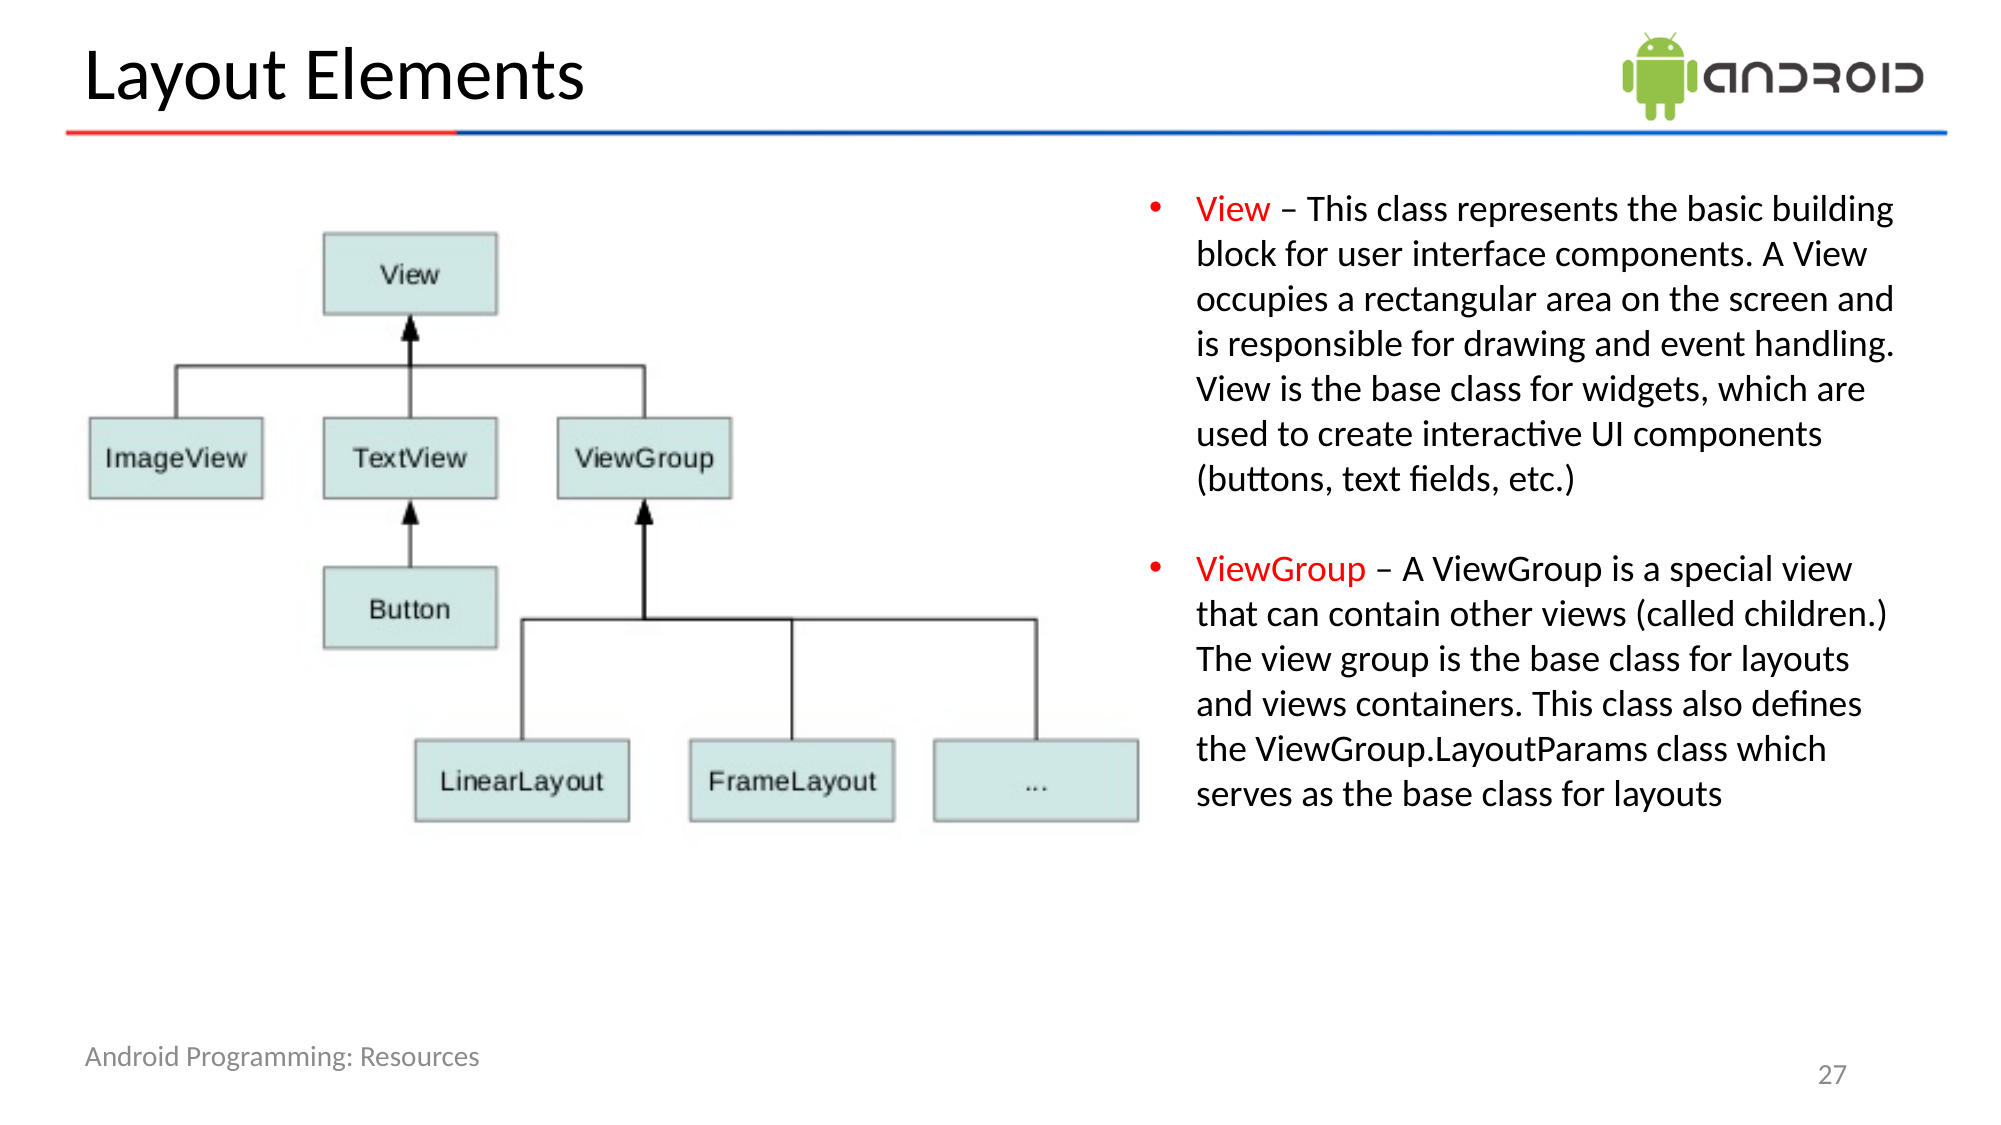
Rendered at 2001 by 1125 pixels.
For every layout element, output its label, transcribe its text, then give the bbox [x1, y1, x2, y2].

text_box Layout Elements [69, 17, 1586, 123]
picture [59, 0, 1970, 177]
picture [69, 193, 1172, 854]
footer Android Programming: Resources [69, 1042, 1412, 1103]
slide_number 27 [1412, 1042, 1863, 1103]
text_box View – This class represents the basic building block for user interface components. A View occupies a rectangular area on the screen and is responsible for drawing and event handling. View is the base class for widgets, which are used to create interactive UI components (buttons, text fields, etc.) ViewGroup – A ViewGroup is a special view that can contain other views (called children.) The view group is the base class for layouts and views containers. This class also defines the ViewGroup.LayoutParams class which serves as the base class for layouts [1134, 176, 1922, 822]
